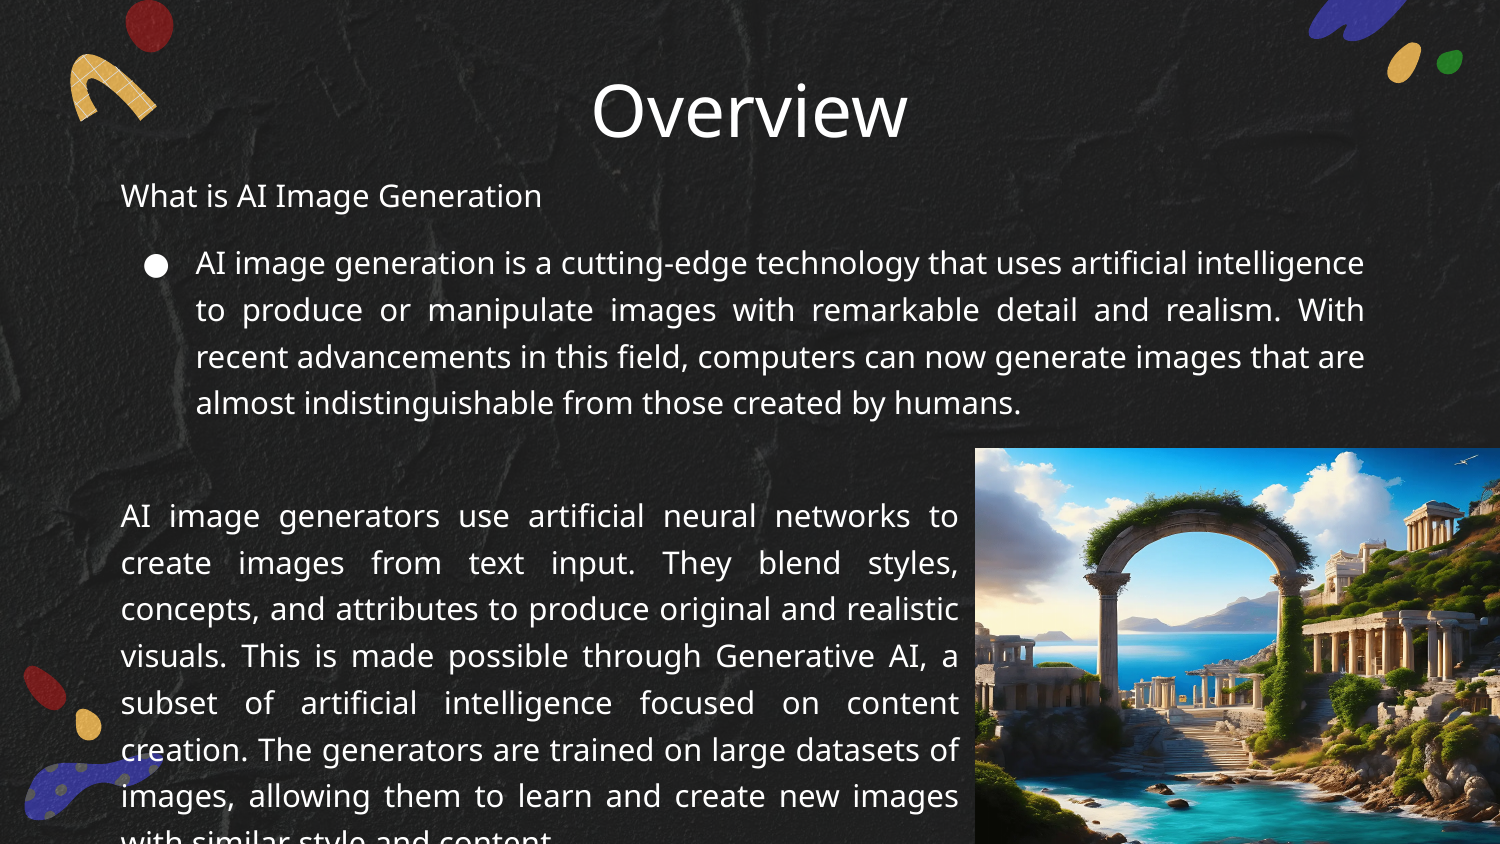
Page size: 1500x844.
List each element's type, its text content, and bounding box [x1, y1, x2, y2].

list What is AI Image Generation AI image generation is a cutting-edge technology that uses artificial intelligence to produce or manipulate images with remarkable detail and realism. With recent advancements in this field, computers can now generate images that are almost indistinguishable from those created by humans. [105, 151, 1382, 471]
list AI image generators use artificial neural networks to create images from text input. They blend styles, concepts, and attributes to produce original and realistic visuals. This is made possible through Generative AI, a subset of artificial intelligence focused on content creation. The generators are trained on large datasets of images, allowing them to learn and create new images with similar style and content. [105, 471, 970, 760]
picture [975, 448, 1500, 844]
title Overview [118, 72, 1382, 151]
